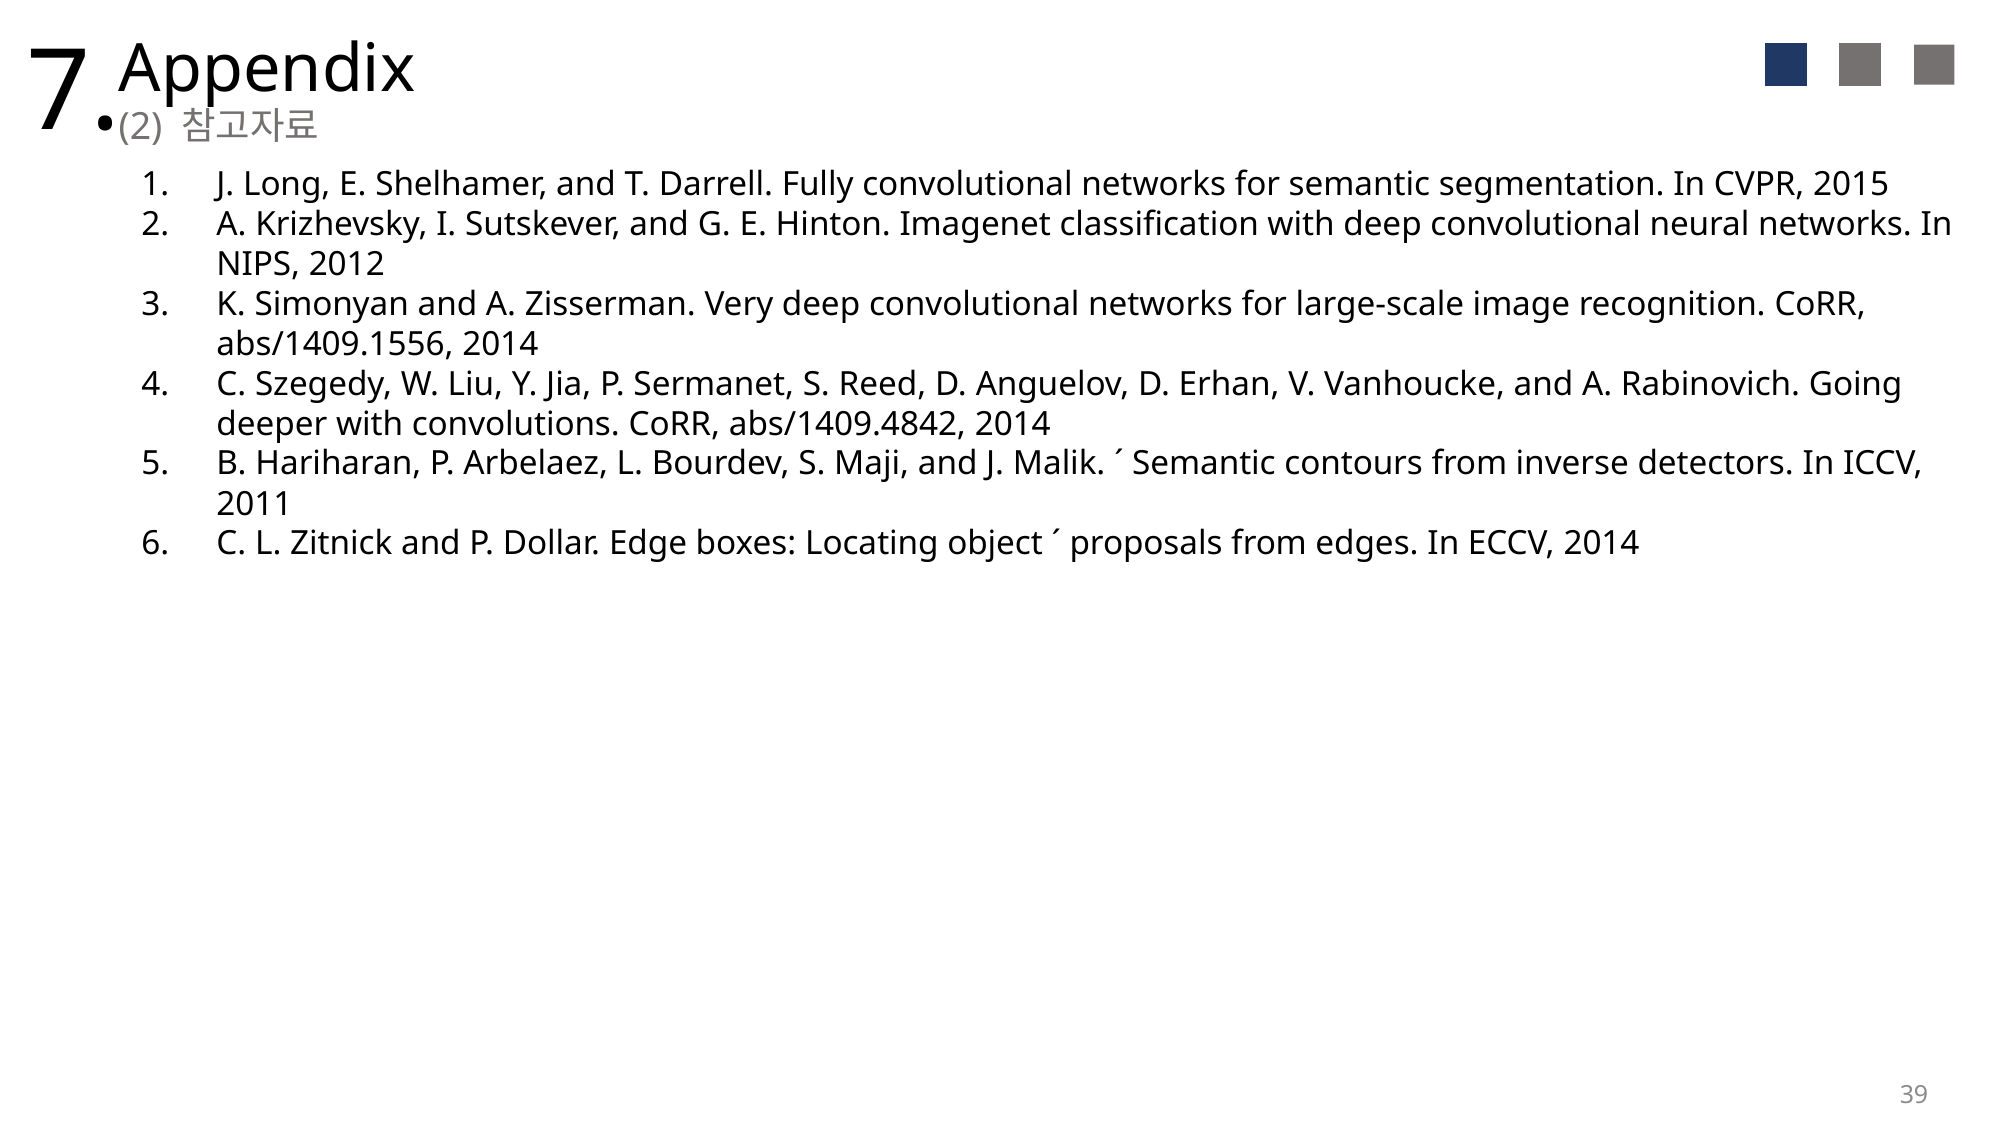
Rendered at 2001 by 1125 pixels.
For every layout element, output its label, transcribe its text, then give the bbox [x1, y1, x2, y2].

text_box J. Long, E. Shelhamer, and T. Darrell. Fully convolutional networks for semantic segmentation. In CVPR, 2015 A. Krizhevsky, I. Sutskever, and G. E. Hinton. Imagenet classification with deep convolutional neural networks. In NIPS, 2012 K. Simonyan and A. Zisserman. Very deep convolutional networks for large-scale image recognition. CoRR, abs/1409.1556, 2014 C. Szegedy, W. Liu, Y. Jia, P. Sermanet, S. Reed, D. Anguelov, D. Erhan, V. Vanhoucke, and A. Rabinovich. Going deeper with convolutions. CoRR, abs/1409.4842, 2014 B. Hariharan, P. Arbelaez, L. Bourdev, S. Maji, and J. Malik. ´ Semantic contours from inverse detectors. In ICCV, 2011 C. L. Zitnick and P. Dollar. Edge boxes: Locating object ´ proposals from edges. In ECCV, 2014 [126, 154, 1978, 569]
text_box [1765, 43, 1807, 86]
text_box (2) 참고자료 [136, 94, 1666, 154]
slide_number 39 [1493, 1065, 1944, 1125]
text_box [1913, 43, 1955, 86]
text_box Appendix [136, 17, 1678, 112]
text_box 7. [11, 10, 136, 160]
text_box [1839, 43, 1881, 86]
